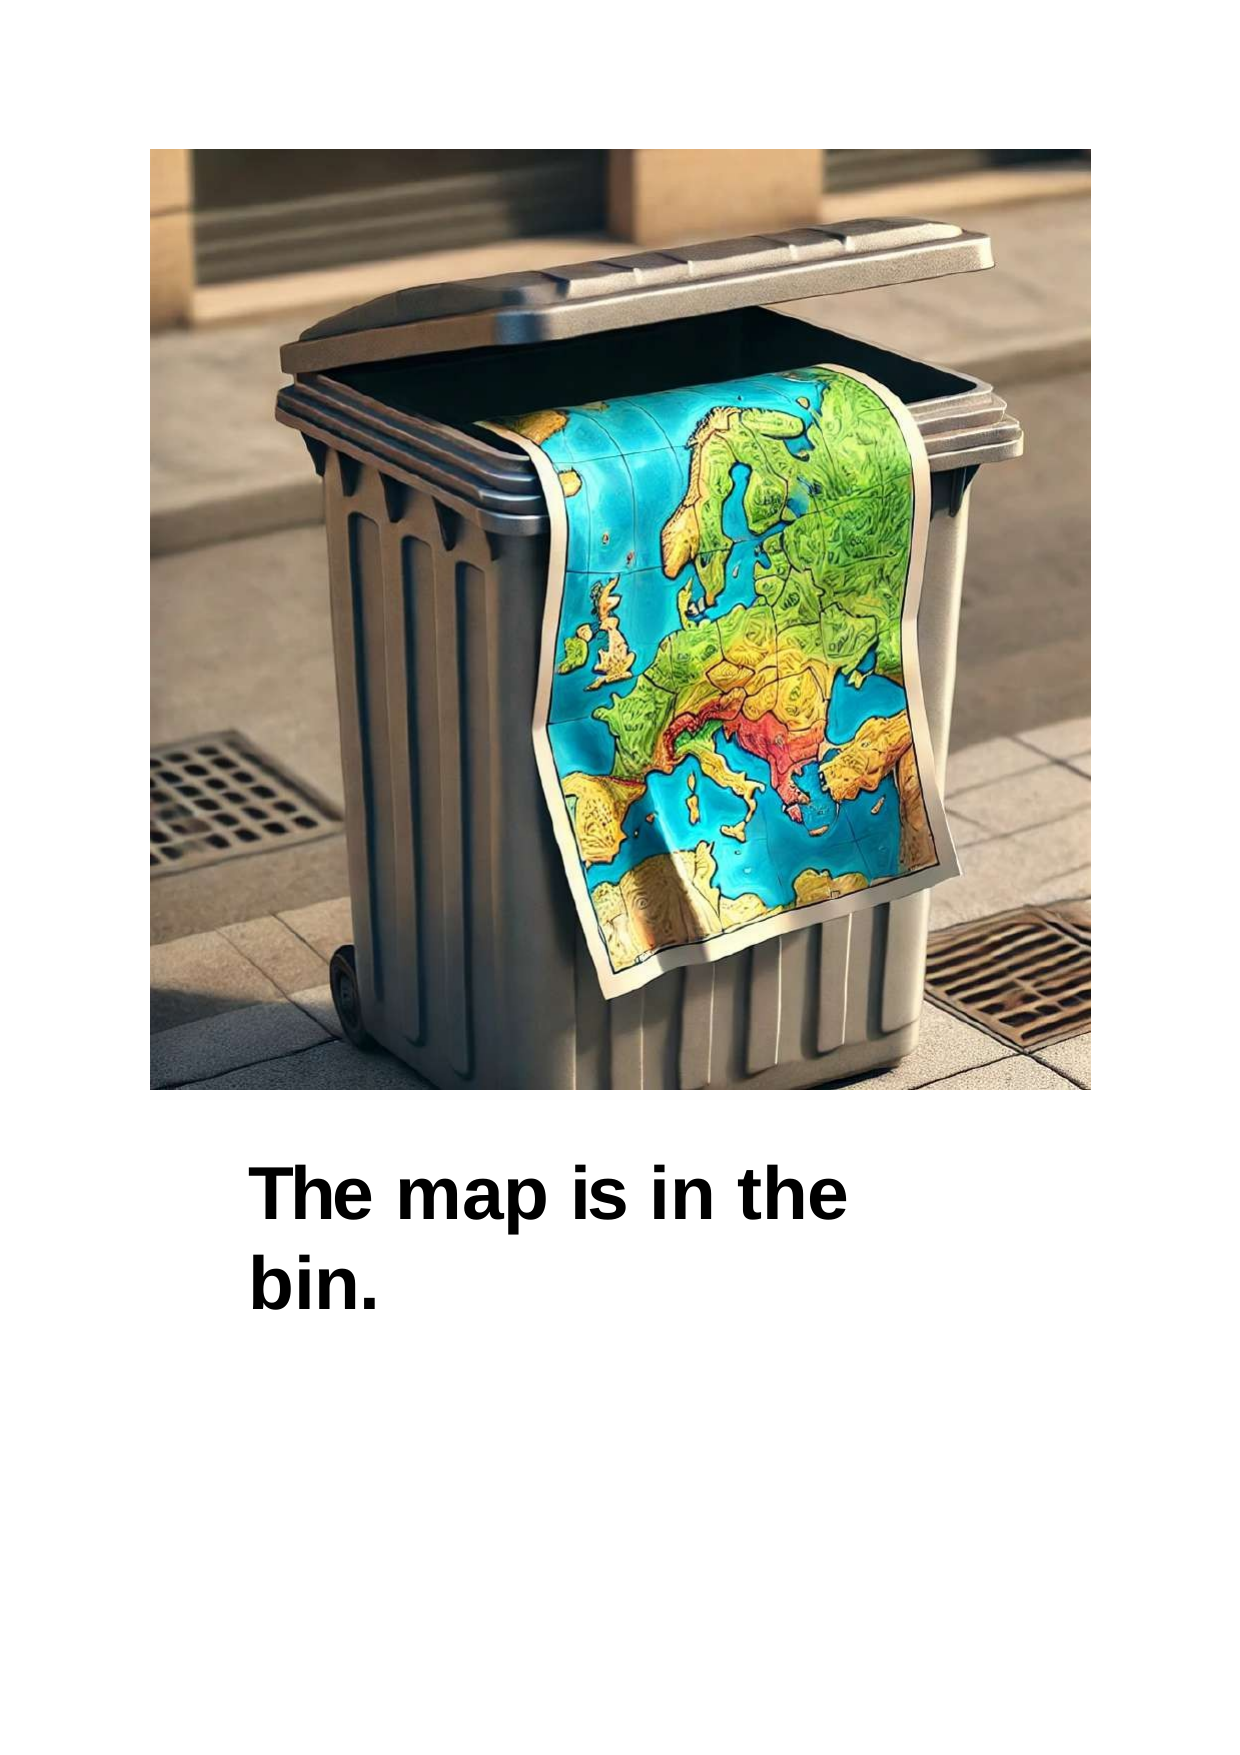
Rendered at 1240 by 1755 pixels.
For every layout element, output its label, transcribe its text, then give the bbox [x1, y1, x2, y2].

text_box The map is in the bin. [246, 1142, 994, 1325]
picture [149, 149, 1091, 1091]
